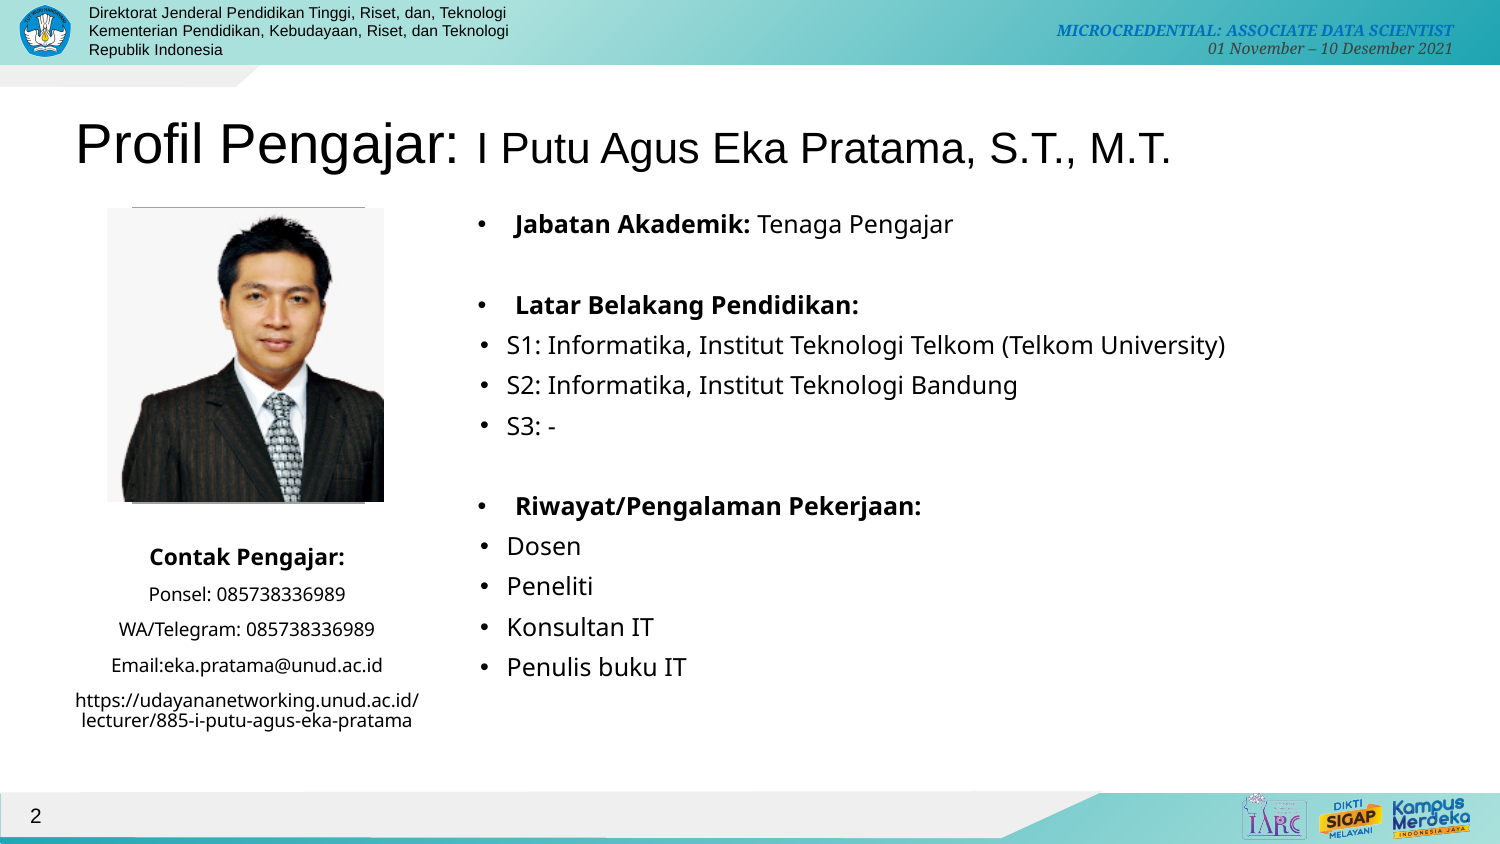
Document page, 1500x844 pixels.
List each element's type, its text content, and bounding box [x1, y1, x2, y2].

picture [107, 208, 385, 503]
picture [1237, 790, 1311, 843]
picture [1393, 798, 1470, 839]
text_box Contak Pengajar: Ponsel: 085738336989 WA/Telegram: 085738336989 Email:eka.pratama@unud.ac.id https://udayananetworking.unud.ac.id/lecturer/885-i-putu-agus-eka-pratama [60, 540, 434, 741]
slide_number 2 [0, 782, 53, 844]
list Jabatan Akademik: Tenaga Pengajar Latar Belakang Pendidikan: S1: Informatika, Institut Teknologi Telkom (Telkom University) S2: Informatika, Institut Teknologi Bandung S3: - Riwayat/Pengalaman Pekerjaan: Dosen Peneliti Konsultan IT Penulis buku IT [466, 206, 1368, 689]
title Profil Pengajar: I Putu Agus Eka Pratama, S.T., M.T. [64, 94, 1309, 196]
picture [16, 3, 74, 61]
picture [1319, 796, 1382, 842]
